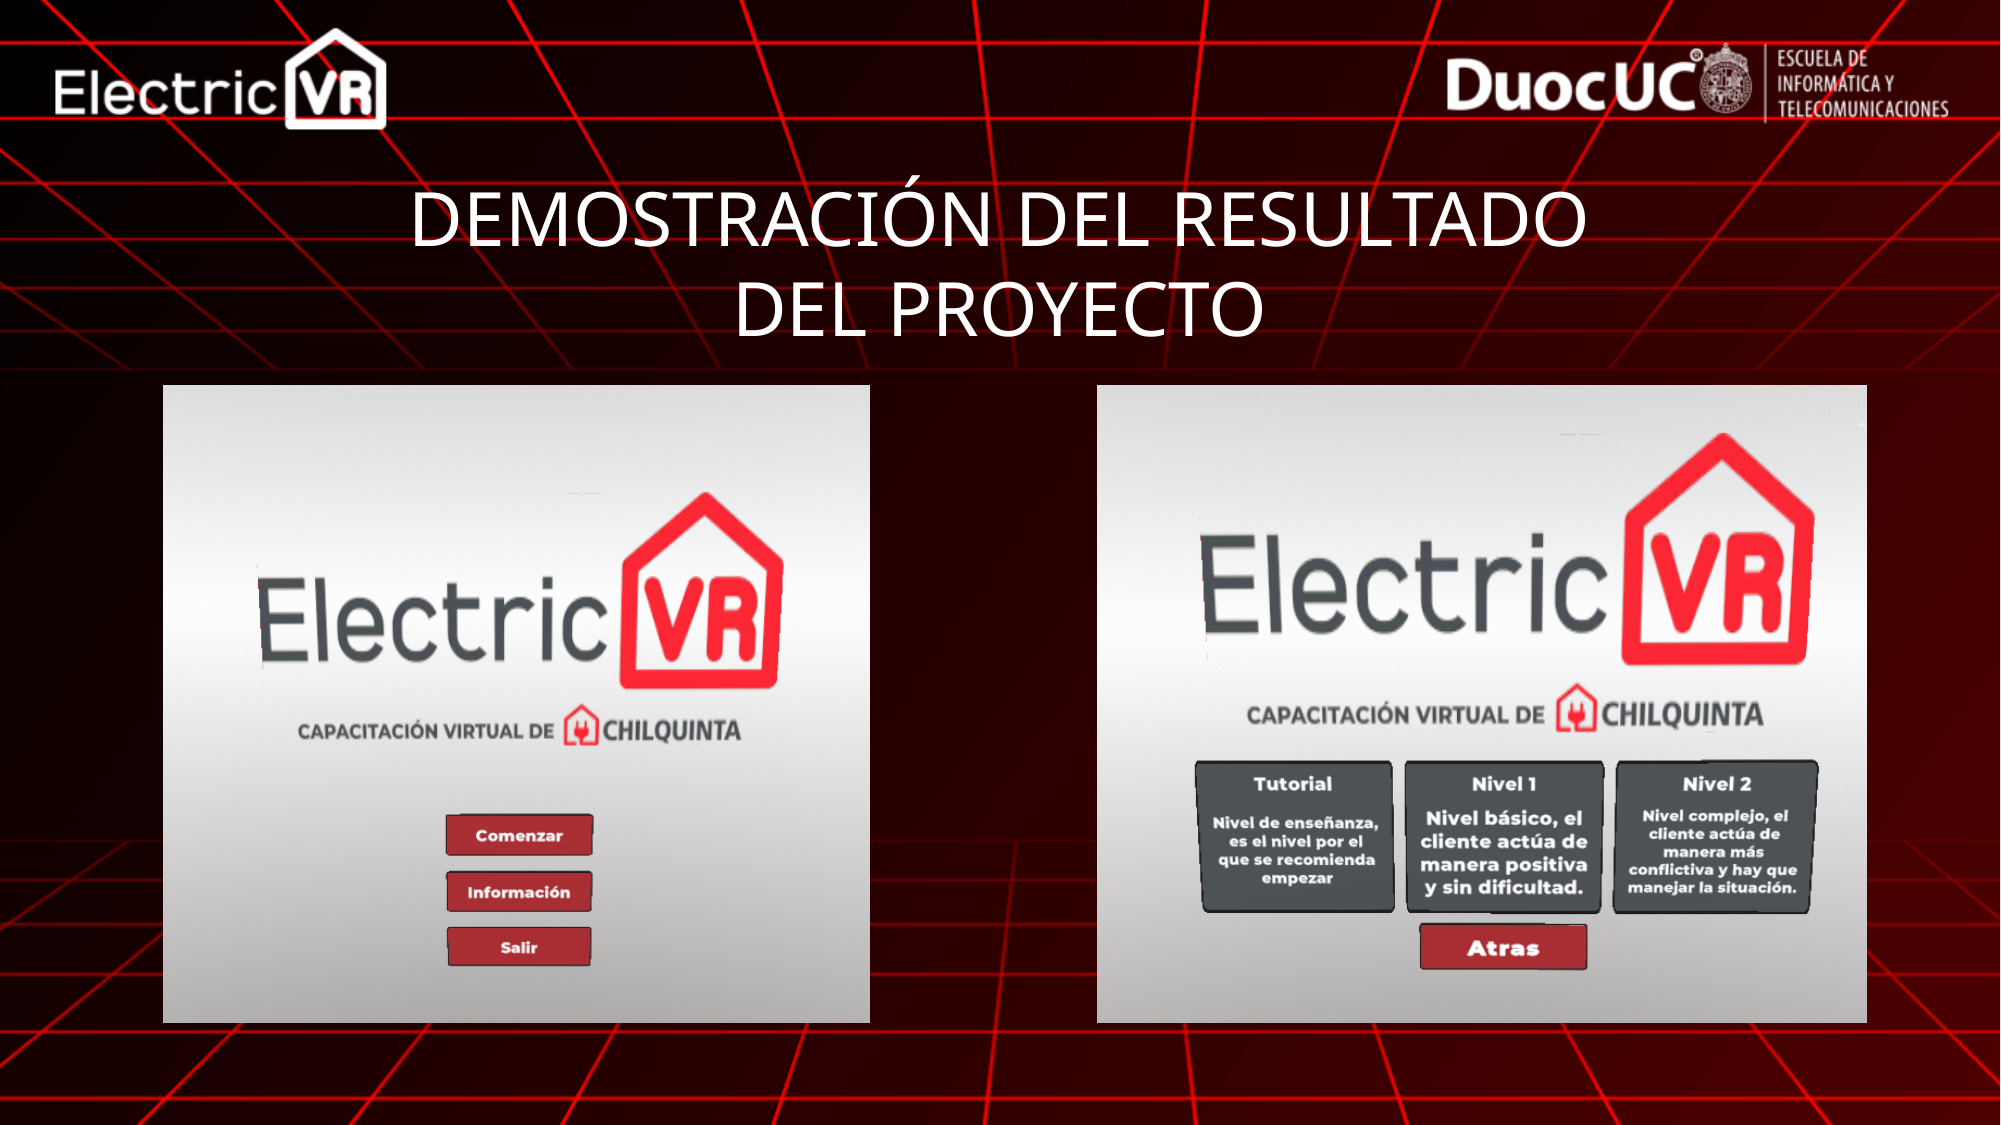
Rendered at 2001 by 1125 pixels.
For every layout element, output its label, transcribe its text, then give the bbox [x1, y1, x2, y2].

text_box DEMOSTRACIÓN DEL RESULTADO DEL PROYECTO [0, 163, 2000, 359]
picture [0, 0, 2001, 1125]
